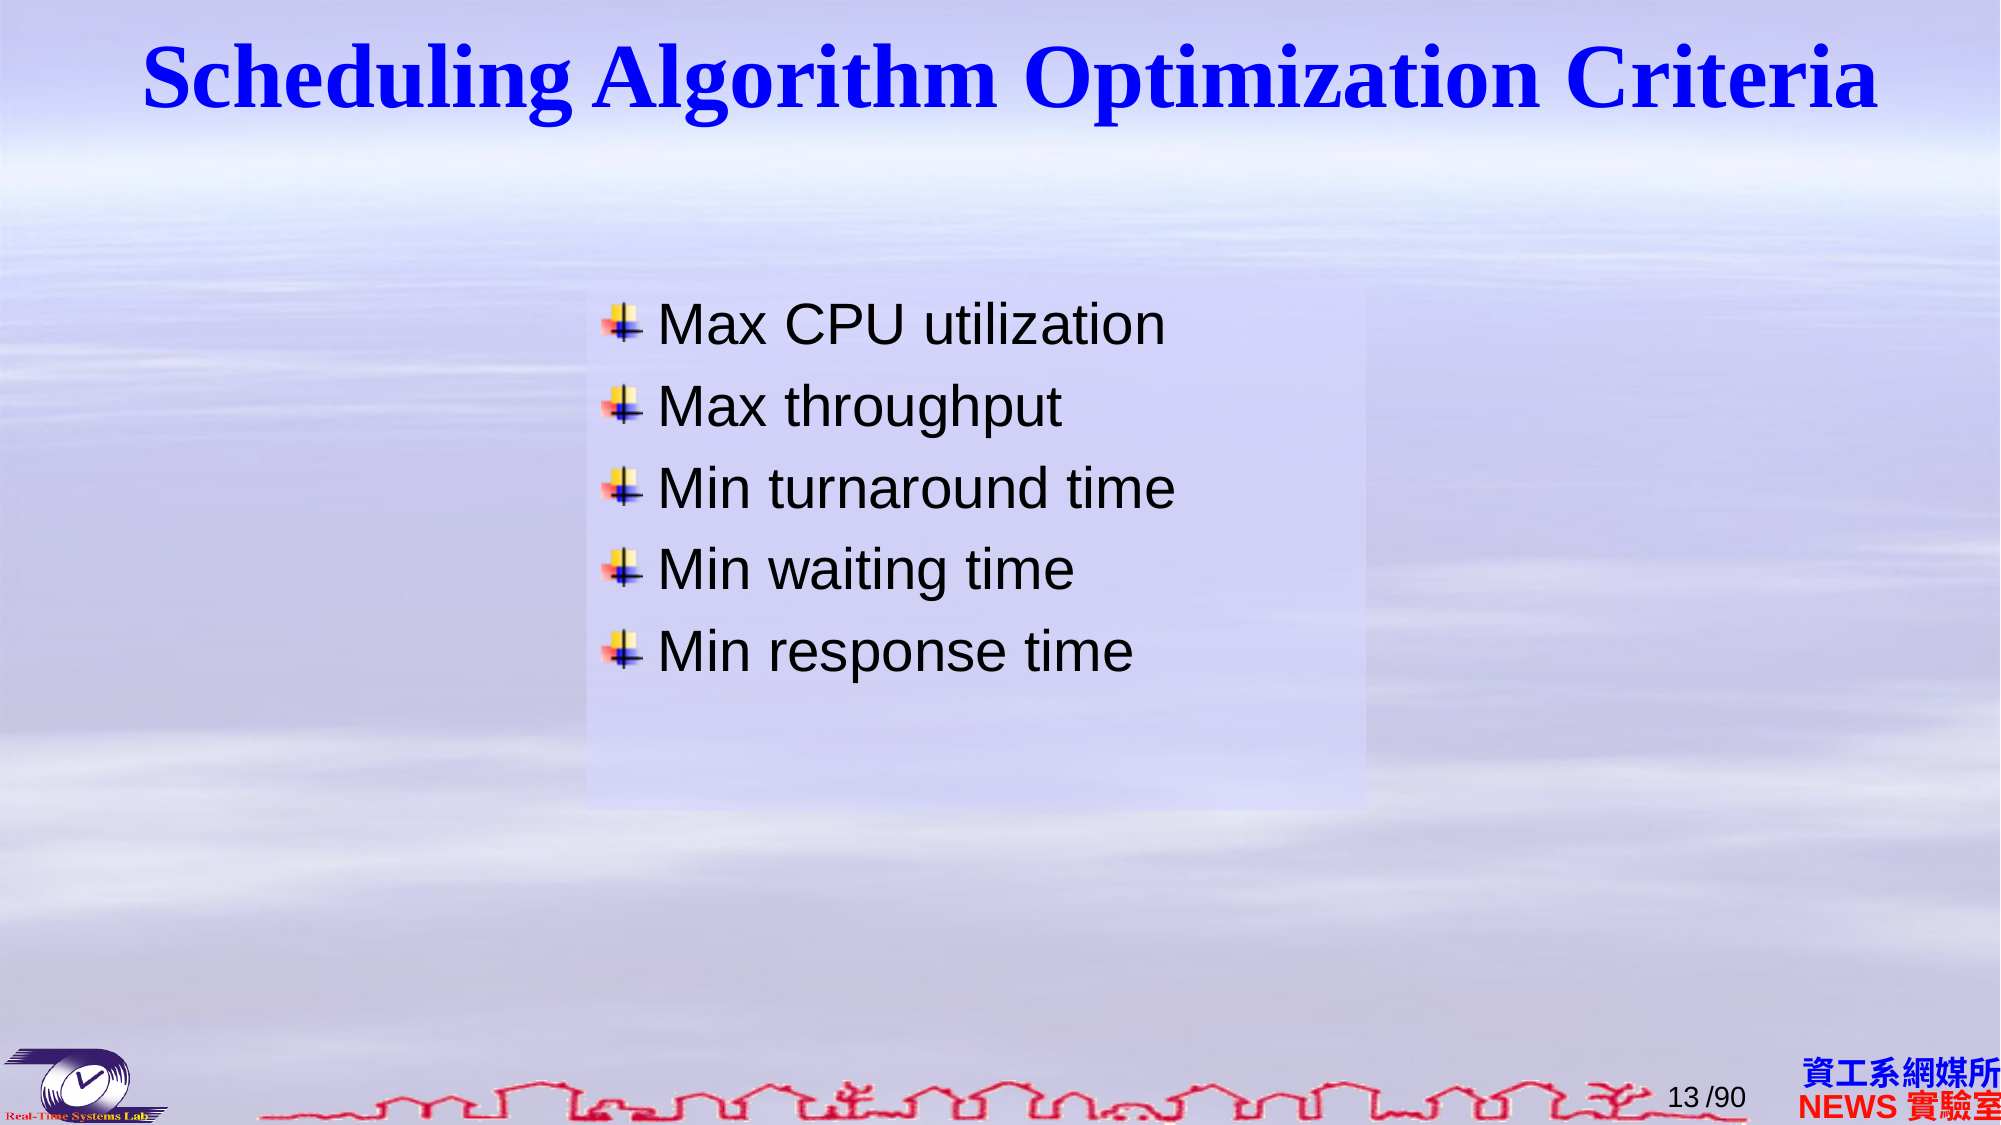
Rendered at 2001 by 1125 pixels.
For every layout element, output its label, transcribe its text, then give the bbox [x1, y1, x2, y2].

title Scheduling Algorithm Optimization Criteria [90, 23, 1934, 119]
slide_number 12 [1248, 1070, 1715, 1125]
footer /90 [1715, 1070, 2000, 1125]
picture [0, 0, 2001, 1125]
list Max CPU utilization Max throughput Min turnaround time Min waiting time Min response time [586, 278, 1367, 811]
